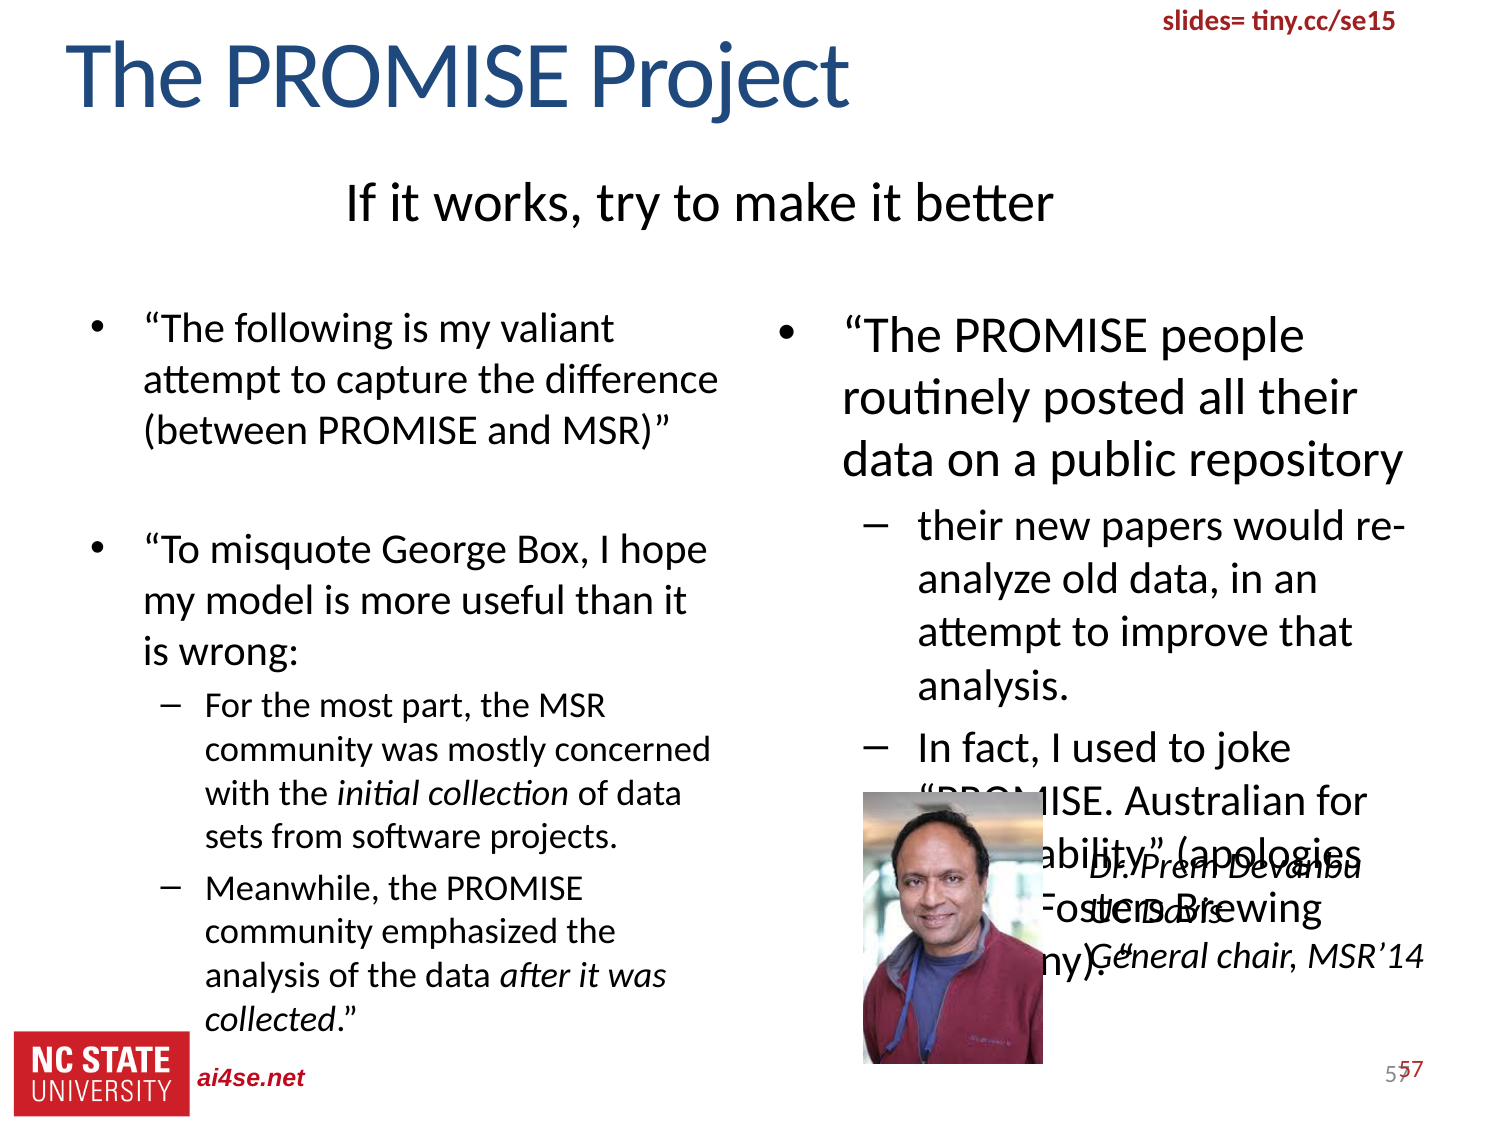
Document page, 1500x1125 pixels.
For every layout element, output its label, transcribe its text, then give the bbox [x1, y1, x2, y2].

picture [13, 1030, 191, 1118]
picture [862, 792, 1043, 1064]
list “The PROMISE people routinely posted all their data on a public repository their new papers would re-analyze old data, in an attempt to improve that analysis. In fact, I used to joke “PROMISE. Australian for repeatability” (apologies to the Fosters Brewing company). “ [762, 293, 1425, 1036]
list “The following is my valiant attempt to capture the difference (between PROMISE and MSR)” “To misquote George Box, I hope my model is more useful than it is wrong: For the most part, the MSR community was mostly concerned with the initial collection of data sets from software projects. Meanwhile, the PROMISE community emphasized the analysis of the data after it was collected.” [75, 293, 738, 1066]
slide_number 57 [1074, 1042, 1425, 1103]
text_box Dr. Prem Devanbu UC Davis General chair, MSR’14 [1074, 833, 1439, 1029]
text_box The PROMISE Project [50, 0, 1300, 163]
title If it works, try to make it better [75, 105, 1325, 293]
